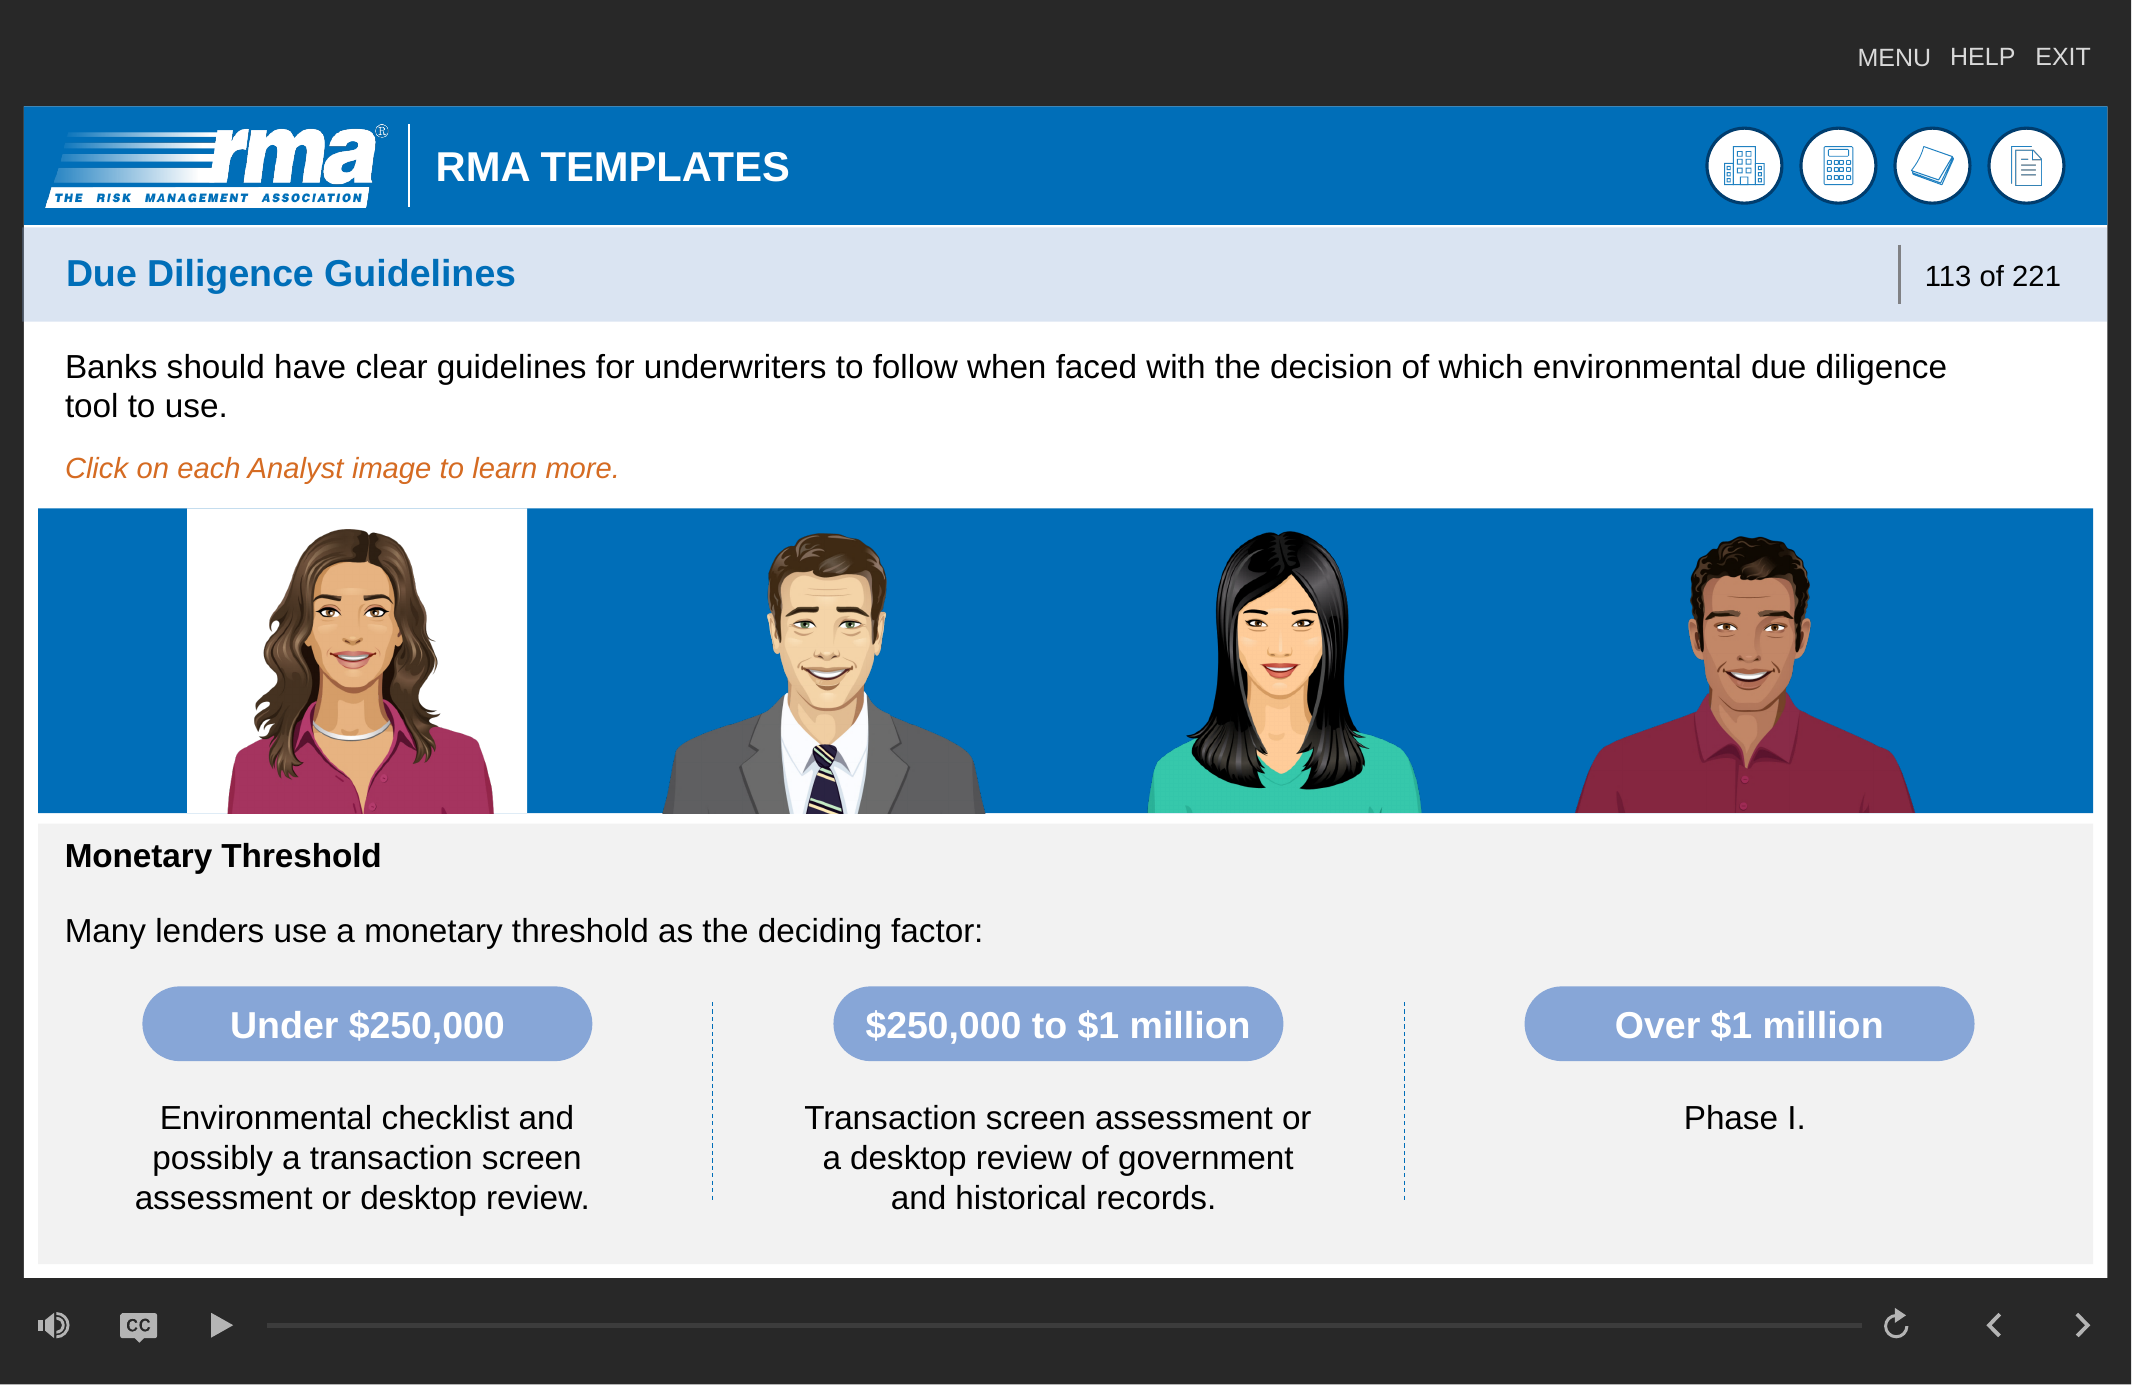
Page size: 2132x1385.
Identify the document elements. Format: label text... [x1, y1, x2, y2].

text_box [37, 507, 186, 814]
slide_number 113 of 221 [1882, 249, 2104, 300]
text_box Banks should have clear guidelines for underwriters to follow when faced with the decision of which environmental due diligence tool to use. Click on each Analyst image to learn more. [50, 337, 2086, 493]
text_box [37, 823, 2094, 1265]
picture [619, 533, 1031, 814]
picture [44, 124, 389, 208]
picture [2011, 146, 2042, 186]
picture [209, 529, 510, 814]
text_box [186, 507, 528, 814]
picture [1139, 531, 1431, 813]
text_box Monetary Threshold Many lenders use a monetary threshold as the deciding factor: [50, 827, 1917, 957]
picture [1539, 536, 1957, 813]
text_box [528, 507, 2094, 814]
title Due Diligence Guidelines [51, 246, 1851, 303]
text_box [89, 986, 2028, 1226]
